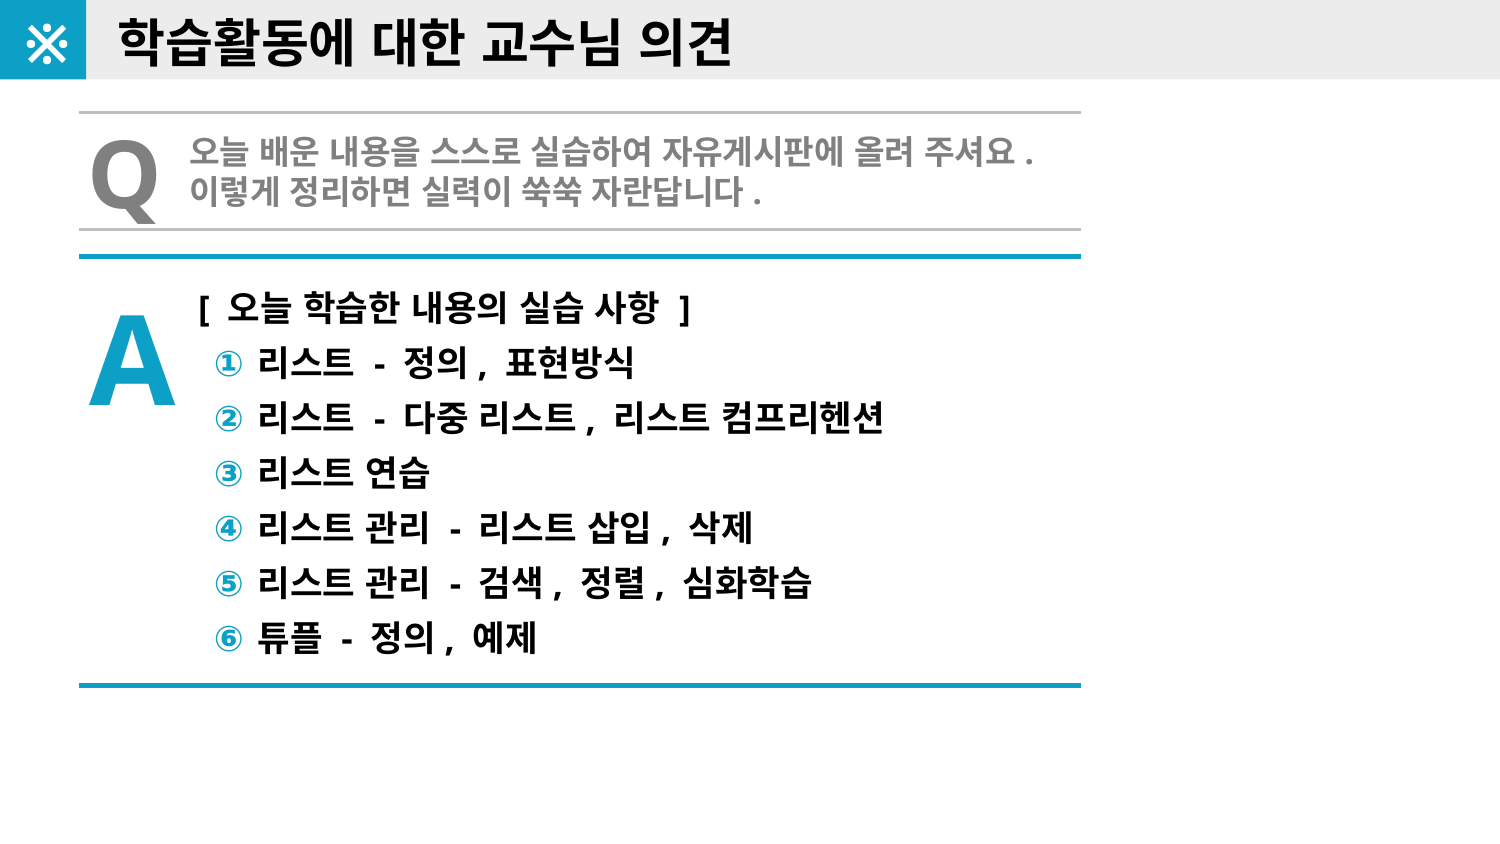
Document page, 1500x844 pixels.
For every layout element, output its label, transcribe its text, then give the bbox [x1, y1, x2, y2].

text_box 학습활동에 대한 교수님 의견 [98, 0, 1436, 85]
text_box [68, 256, 1081, 686]
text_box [65, 103, 1101, 239]
text_box ※ [0, 0, 98, 86]
